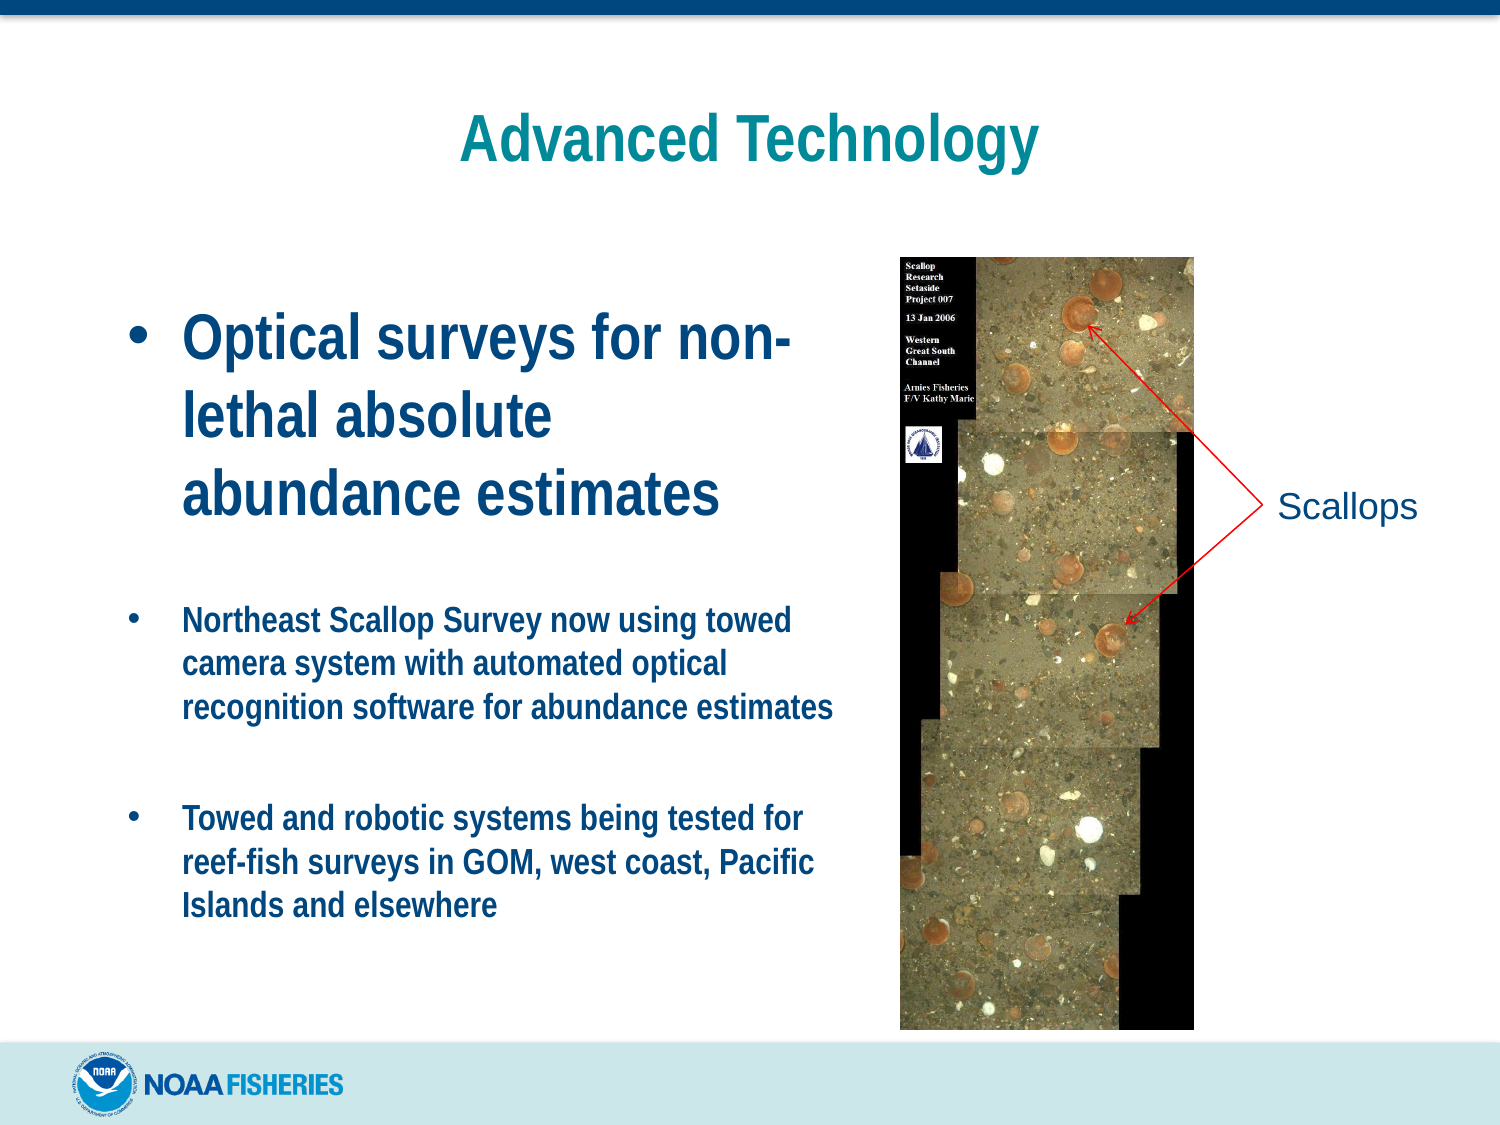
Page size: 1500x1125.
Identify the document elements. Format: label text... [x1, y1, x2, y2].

title Advanced Technology [0, 87, 1500, 155]
picture [335, 1078, 343, 1085]
picture [899, 257, 1195, 1031]
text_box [1087, 324, 1263, 506]
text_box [1124, 505, 1263, 626]
list Optical surveys for non-lethal absolute abundance estimates Northeast Scallop Survey now using towed camera system with automated optical recognition software for abundance estimates Towed and robotic systems being tested for reef-fish surveys in GOM, west coast, Pacific Islands and elsewhere [112, 287, 850, 968]
text_box Scallops [1266, 474, 1450, 535]
picture [72, 1052, 343, 1117]
